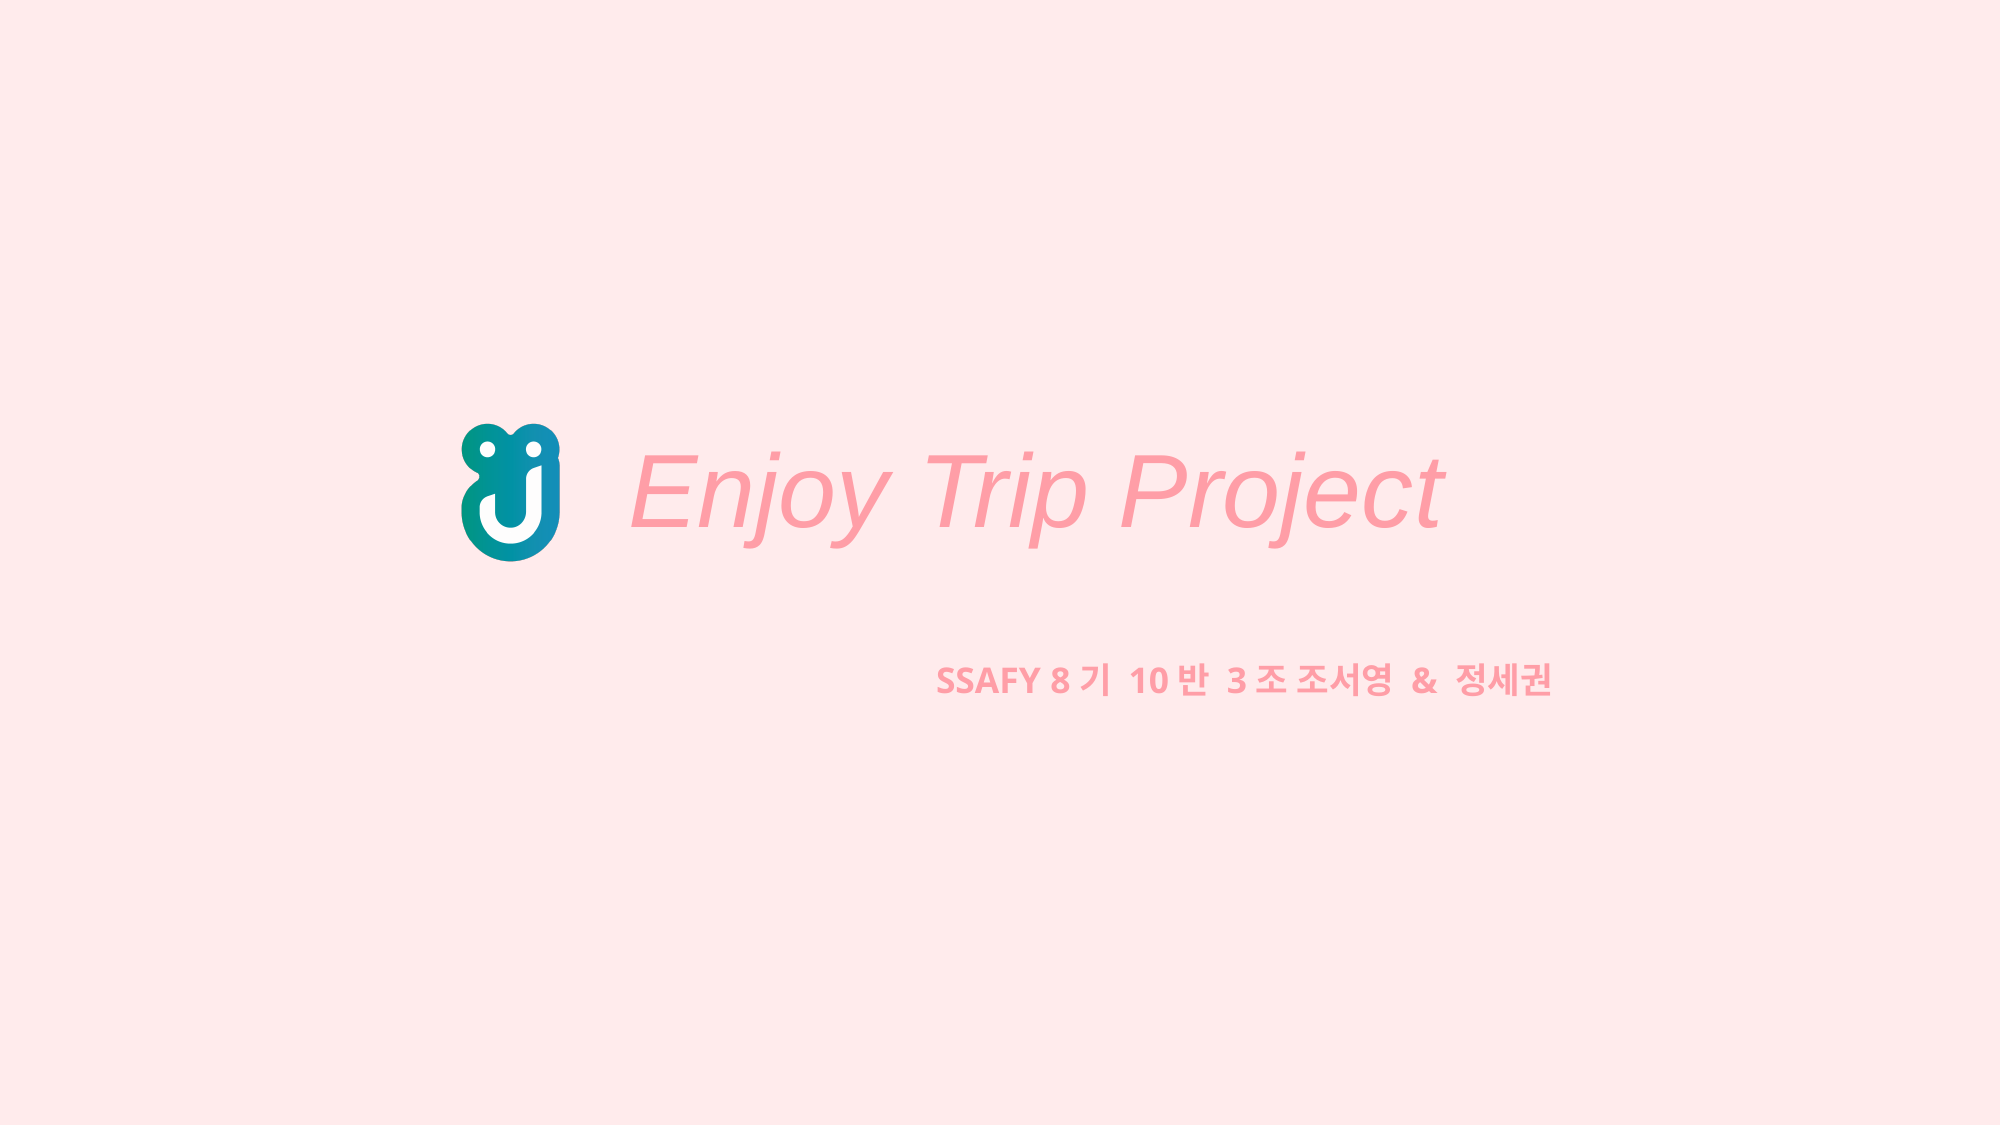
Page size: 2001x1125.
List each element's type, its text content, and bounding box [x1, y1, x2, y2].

picture [431, 413, 590, 573]
text_box Enjoy Trip Project SSAFY 8기 10반 3조 조서영 & 정세권 [529, 415, 1569, 709]
